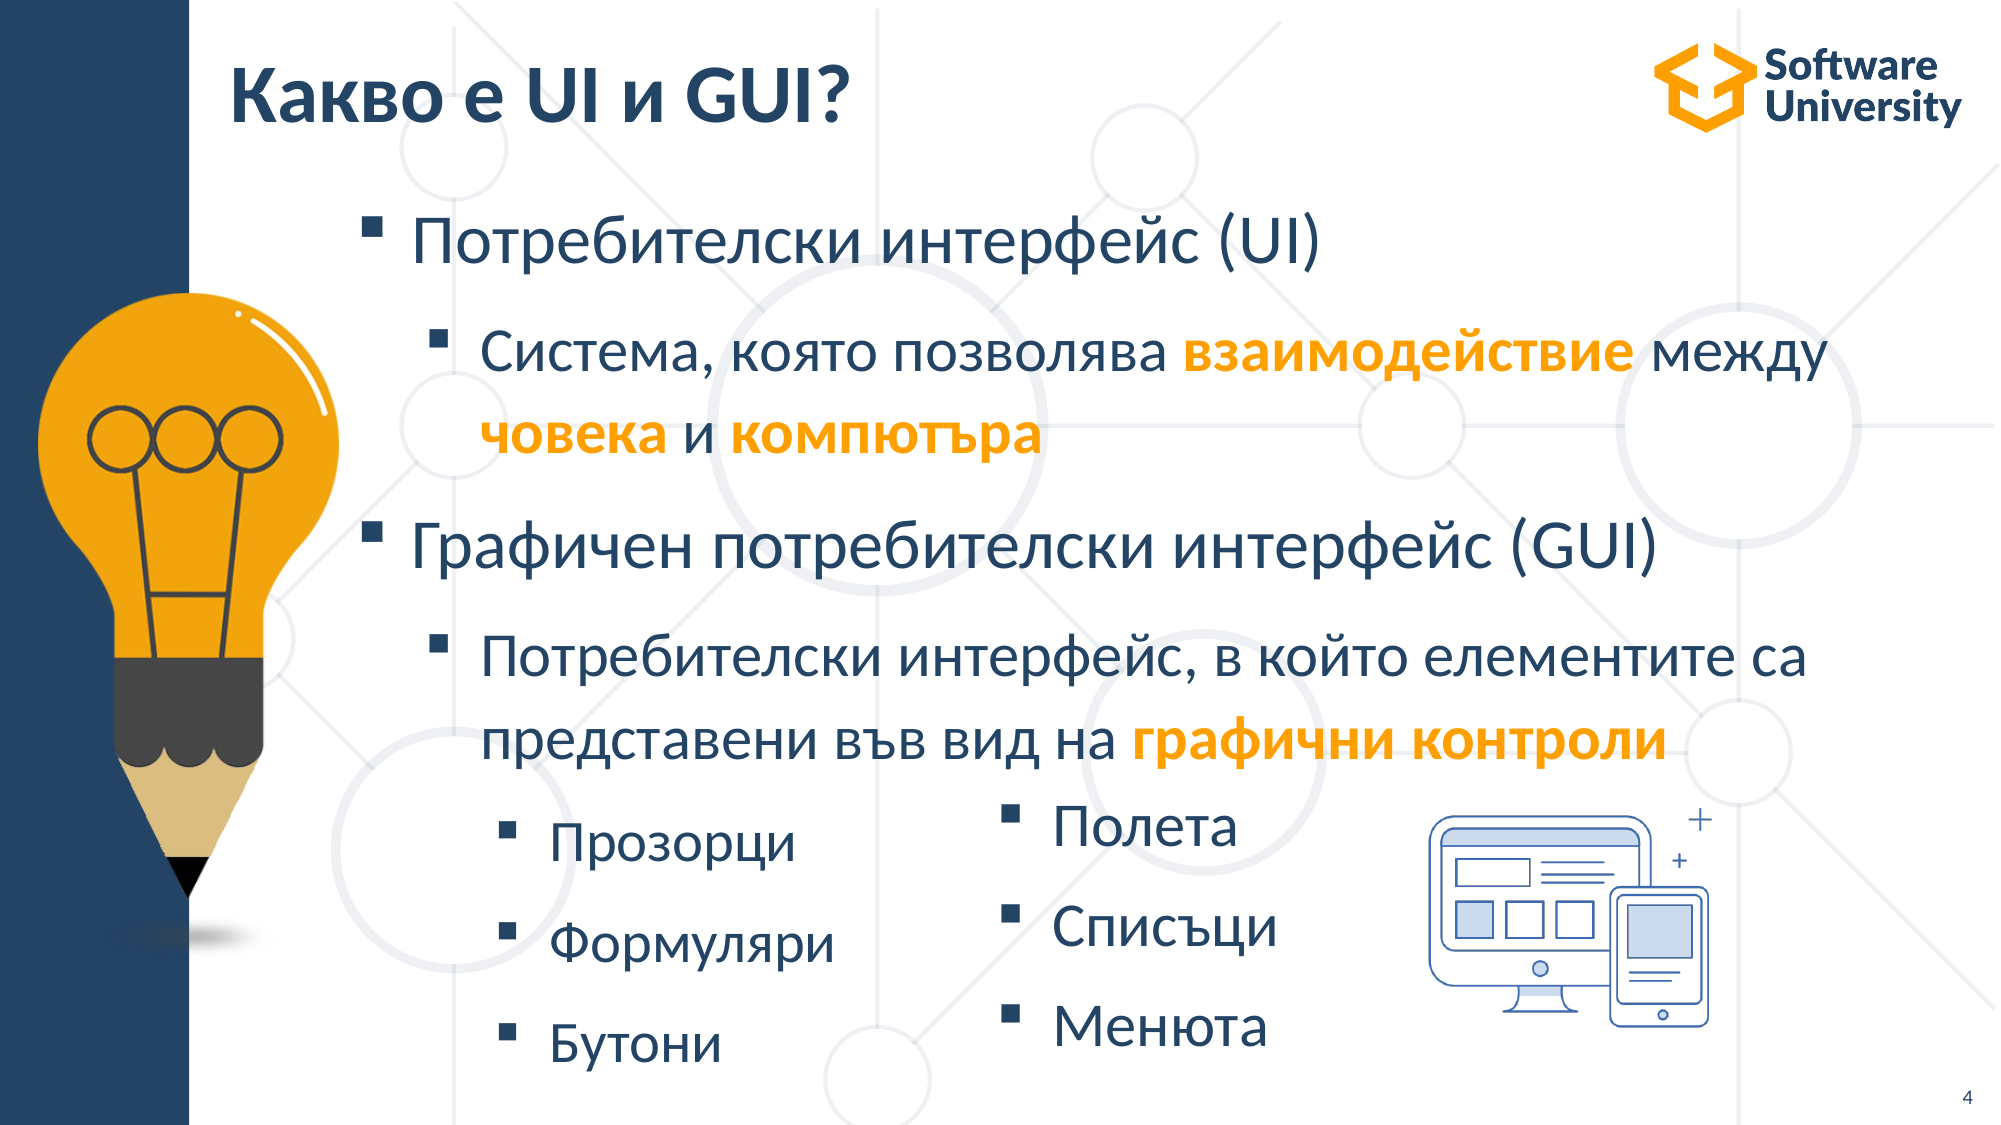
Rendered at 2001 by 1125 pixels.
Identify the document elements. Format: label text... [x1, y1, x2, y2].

picture [1422, 771, 1717, 1065]
list Потребителски интерфейс (UI) Система, която позволява взаимодействие между човека и компютъра Графичен потребителски интерфейс (GUI) Потребителски интерфейс, в който елементите са представени във вид на графични контроли Прозорци Формуляри Бутони [338, 178, 1975, 1089]
text_box Полета Списъци Менюта [981, 777, 1418, 1067]
title Какво е UI и GUI? [212, 16, 1628, 162]
picture [1641, 31, 1973, 145]
text_box 4 [1927, 1067, 1989, 1117]
picture [38, 293, 338, 961]
